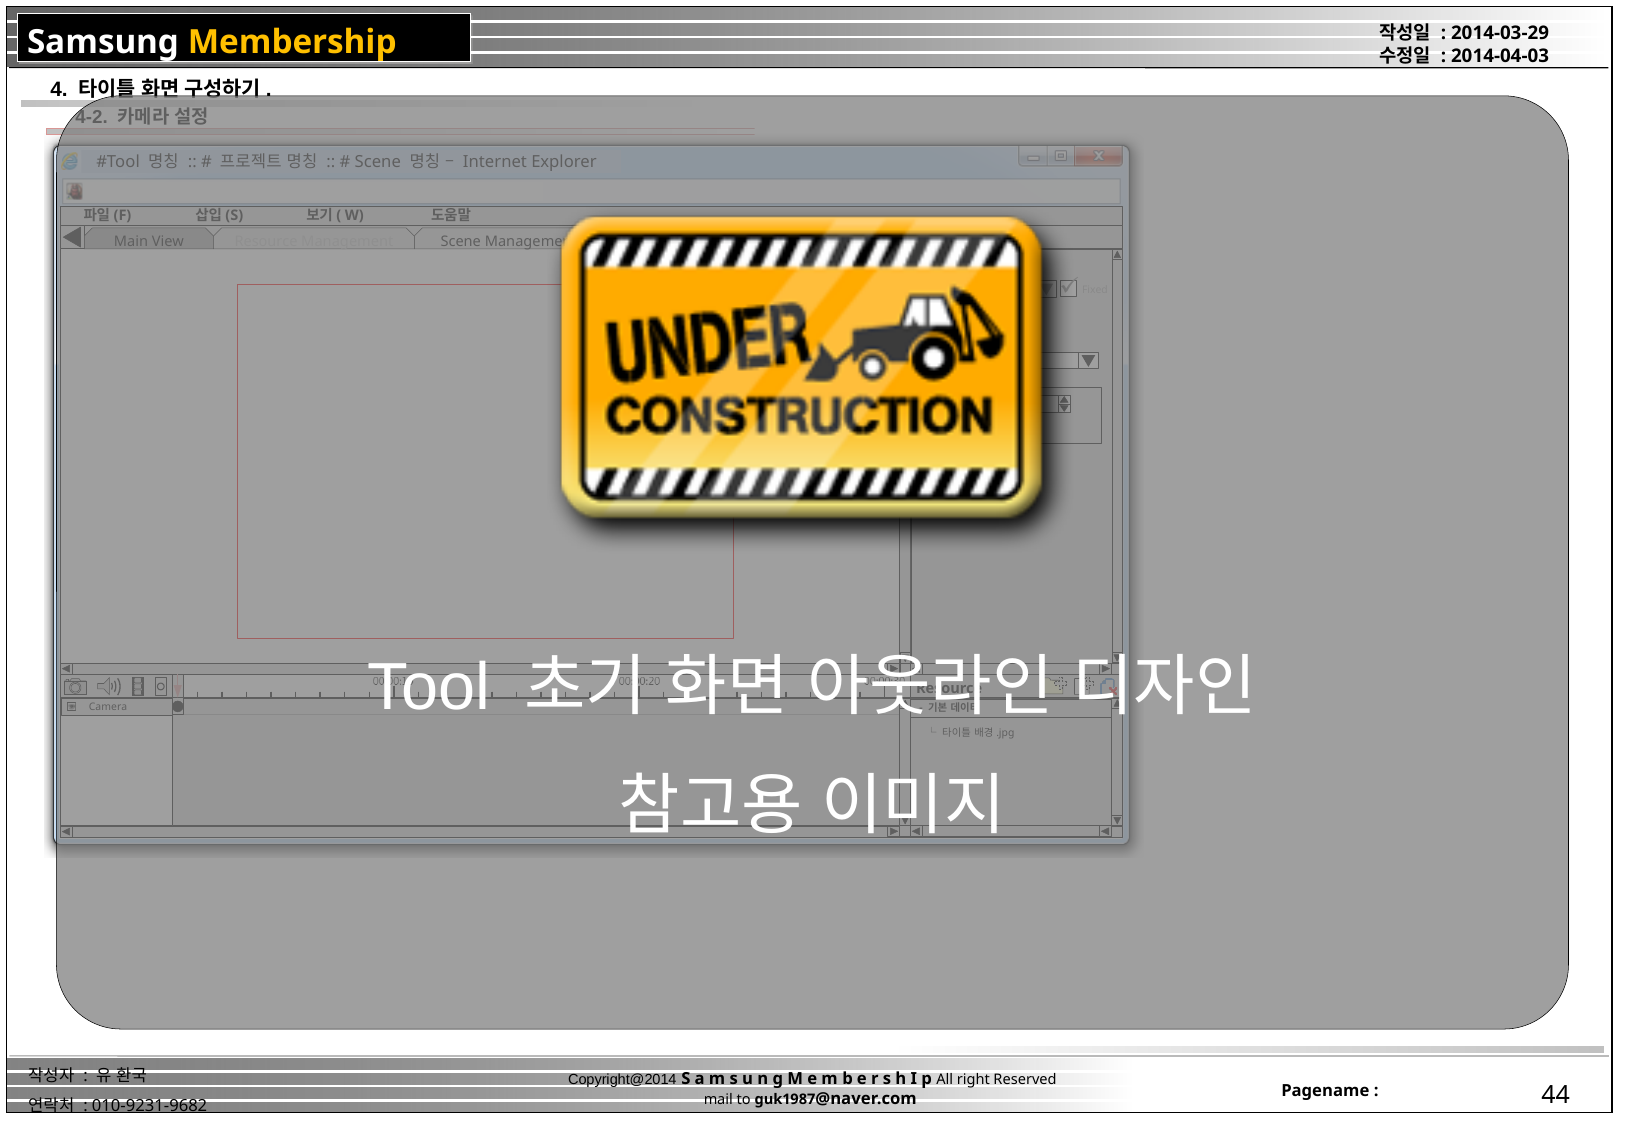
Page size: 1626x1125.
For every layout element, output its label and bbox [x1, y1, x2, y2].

picture [44, 132, 56, 858]
text_box [21, 67, 1569, 1030]
text_box [895, 1046, 1604, 1053]
